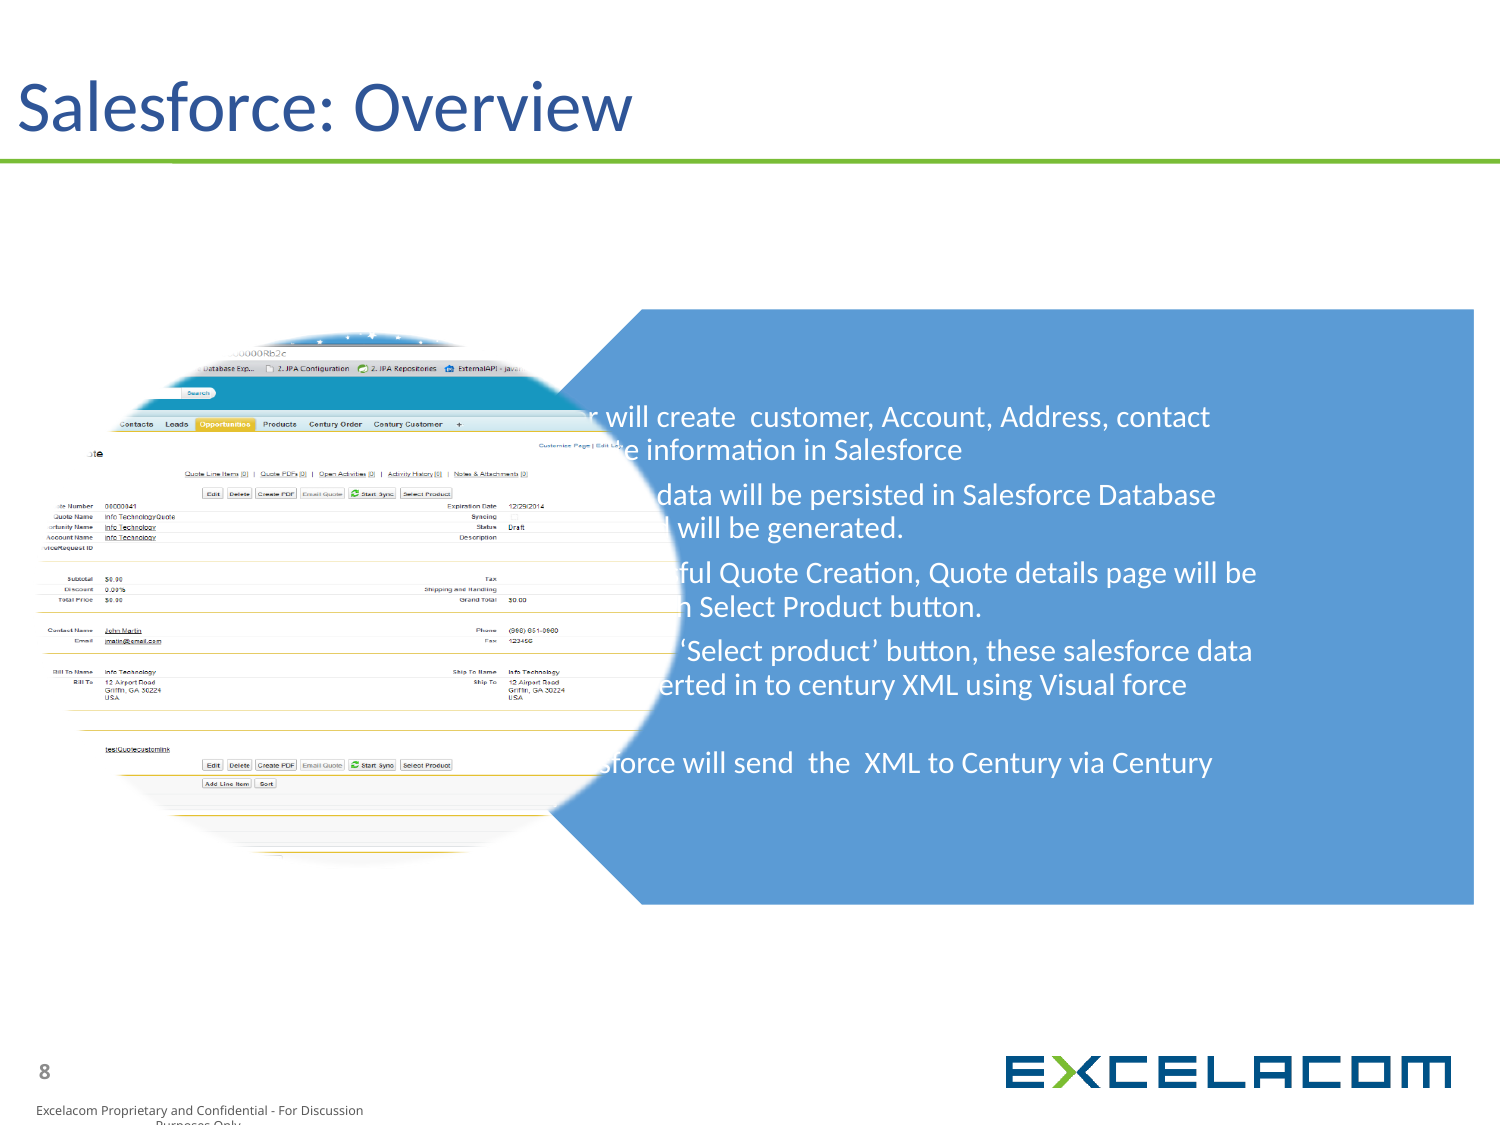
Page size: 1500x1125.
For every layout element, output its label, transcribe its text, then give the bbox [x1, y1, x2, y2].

picture [1006, 1056, 1451, 1088]
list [33, 212, 1475, 987]
text_box Salesforce: Overview [2, 51, 667, 154]
slide_number 8 [23, 1042, 93, 1103]
